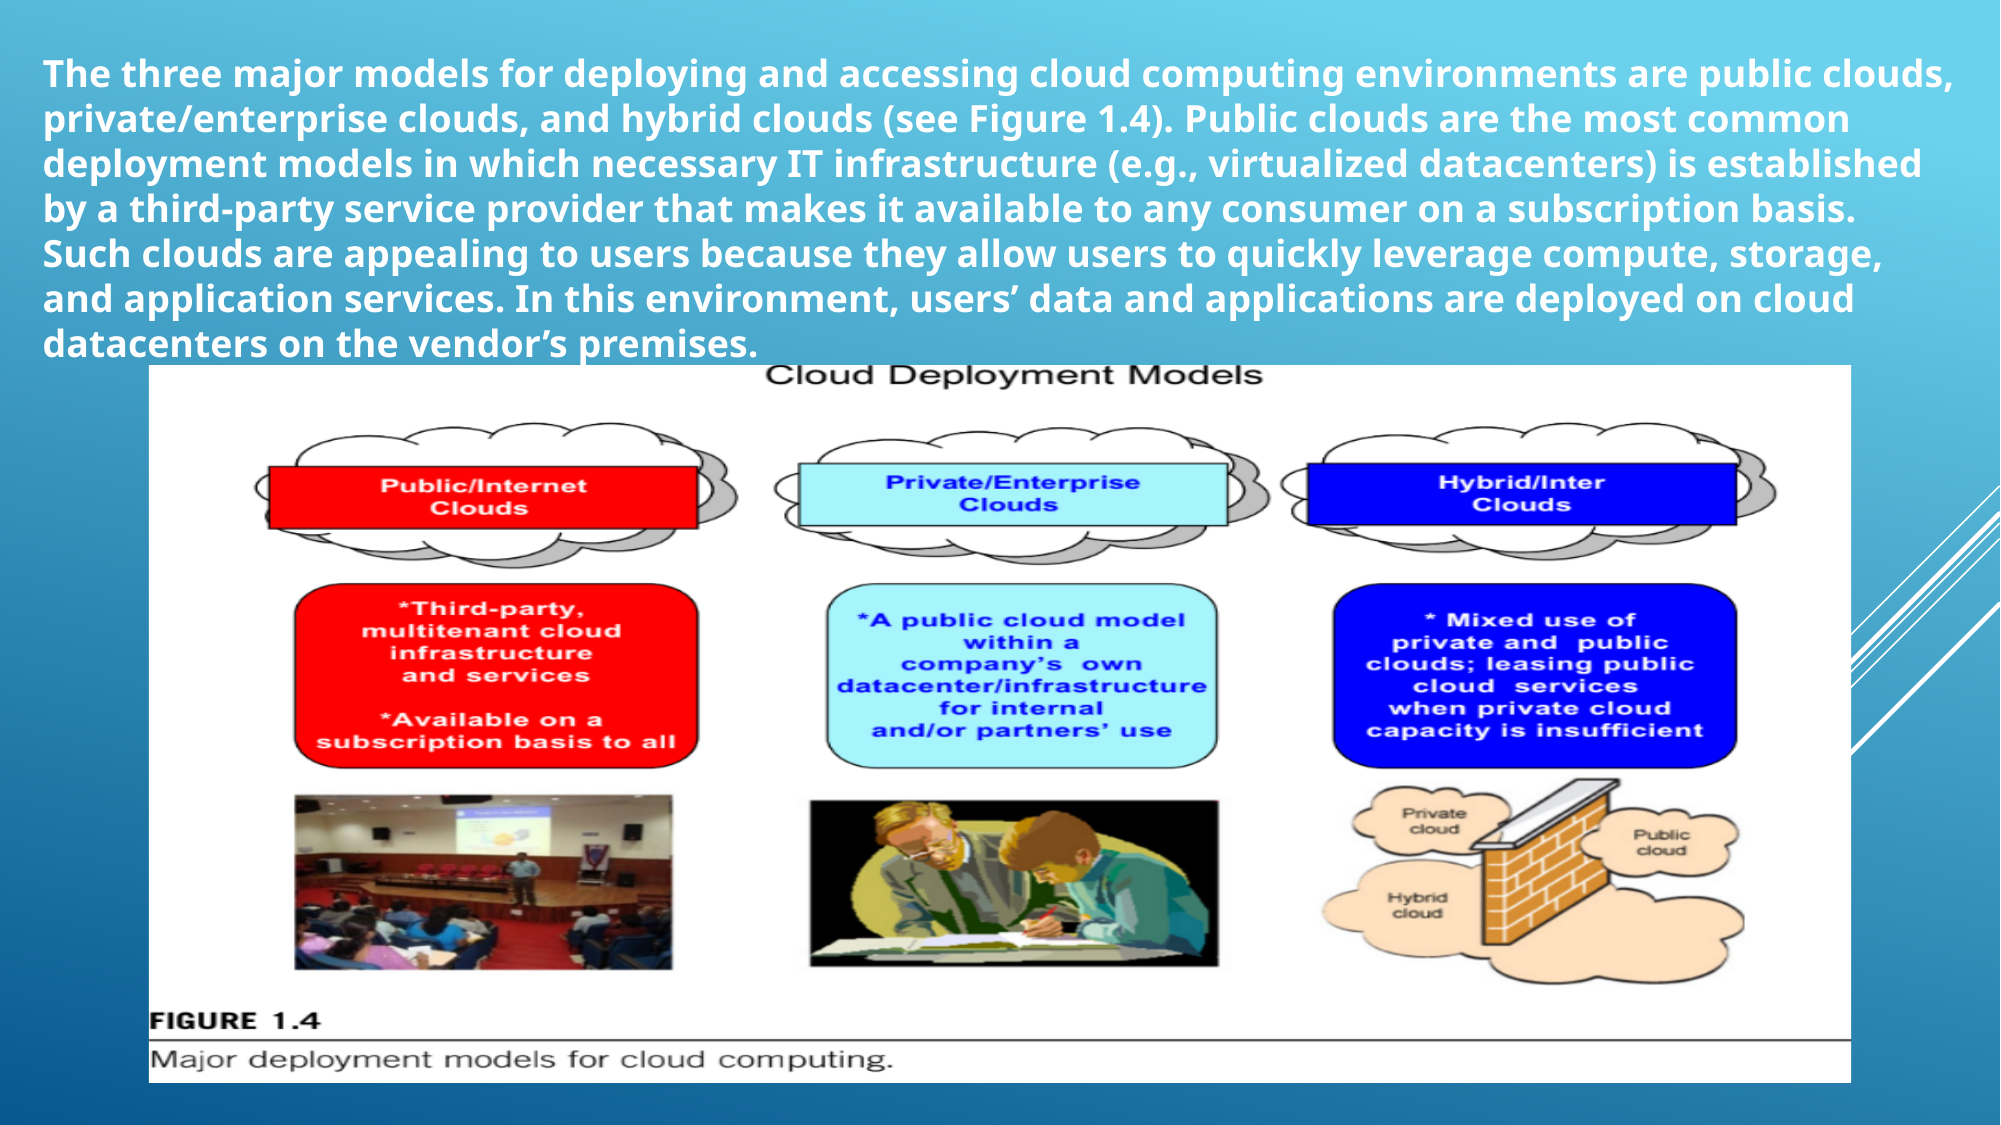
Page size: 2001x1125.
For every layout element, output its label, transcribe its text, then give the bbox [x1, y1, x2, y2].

picture [148, 365, 1852, 1083]
text_box The three major models for deploying and accessing cloud computing environments are public clouds, private/enterprise clouds, and hybrid clouds (see Figure 1.4). Public clouds are the most common deployment models in which necessary IT infrastructure (e.g., virtualized datacenters) is established by a third-party service provider that makes it available to any consumer on a subscription basis. Such clouds are appealing to users because they allow users to quickly leverage compute, storage, and application services. In this environment, users’ data and applications are deployed on cloud datacenters on the vendor’s premises. [27, 42, 1973, 373]
